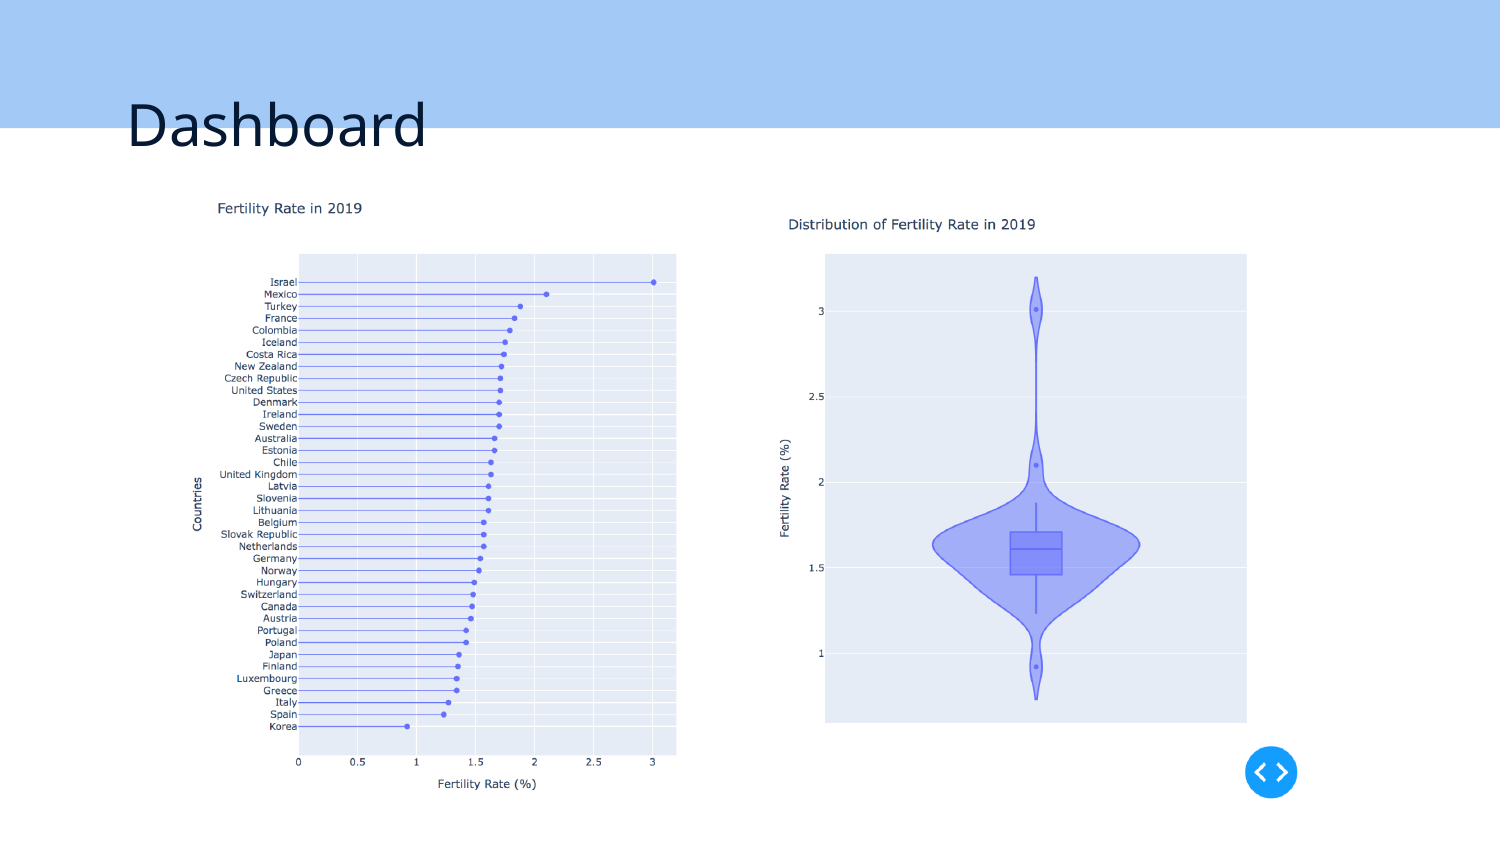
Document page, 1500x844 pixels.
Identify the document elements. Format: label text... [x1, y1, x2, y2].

picture [177, 178, 1323, 805]
title Dashboard [111, 72, 1271, 167]
